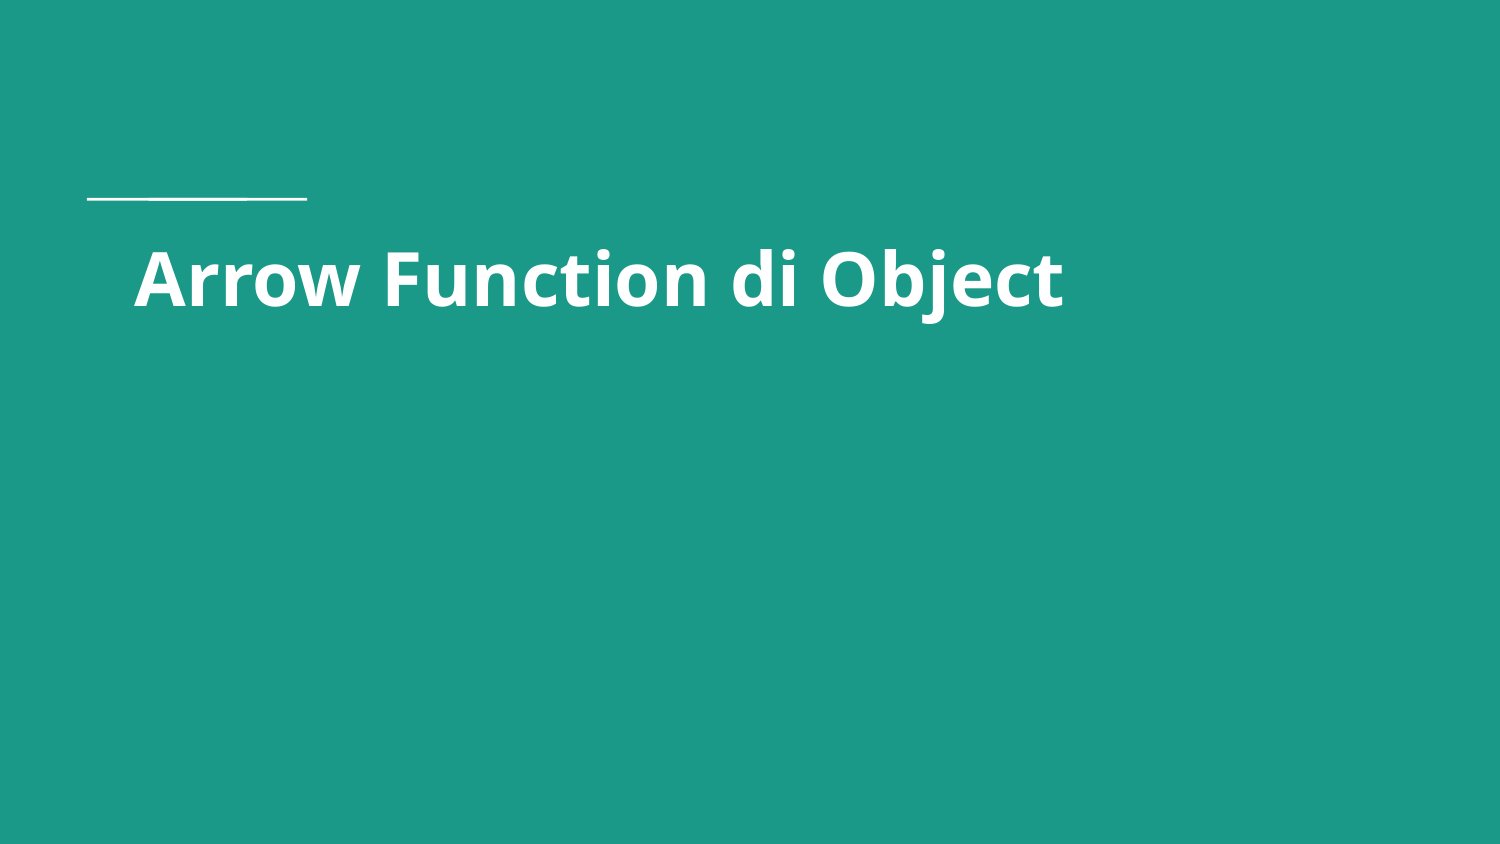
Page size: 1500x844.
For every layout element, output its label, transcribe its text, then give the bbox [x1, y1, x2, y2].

title Arrow Function di Object [119, 216, 1381, 466]
